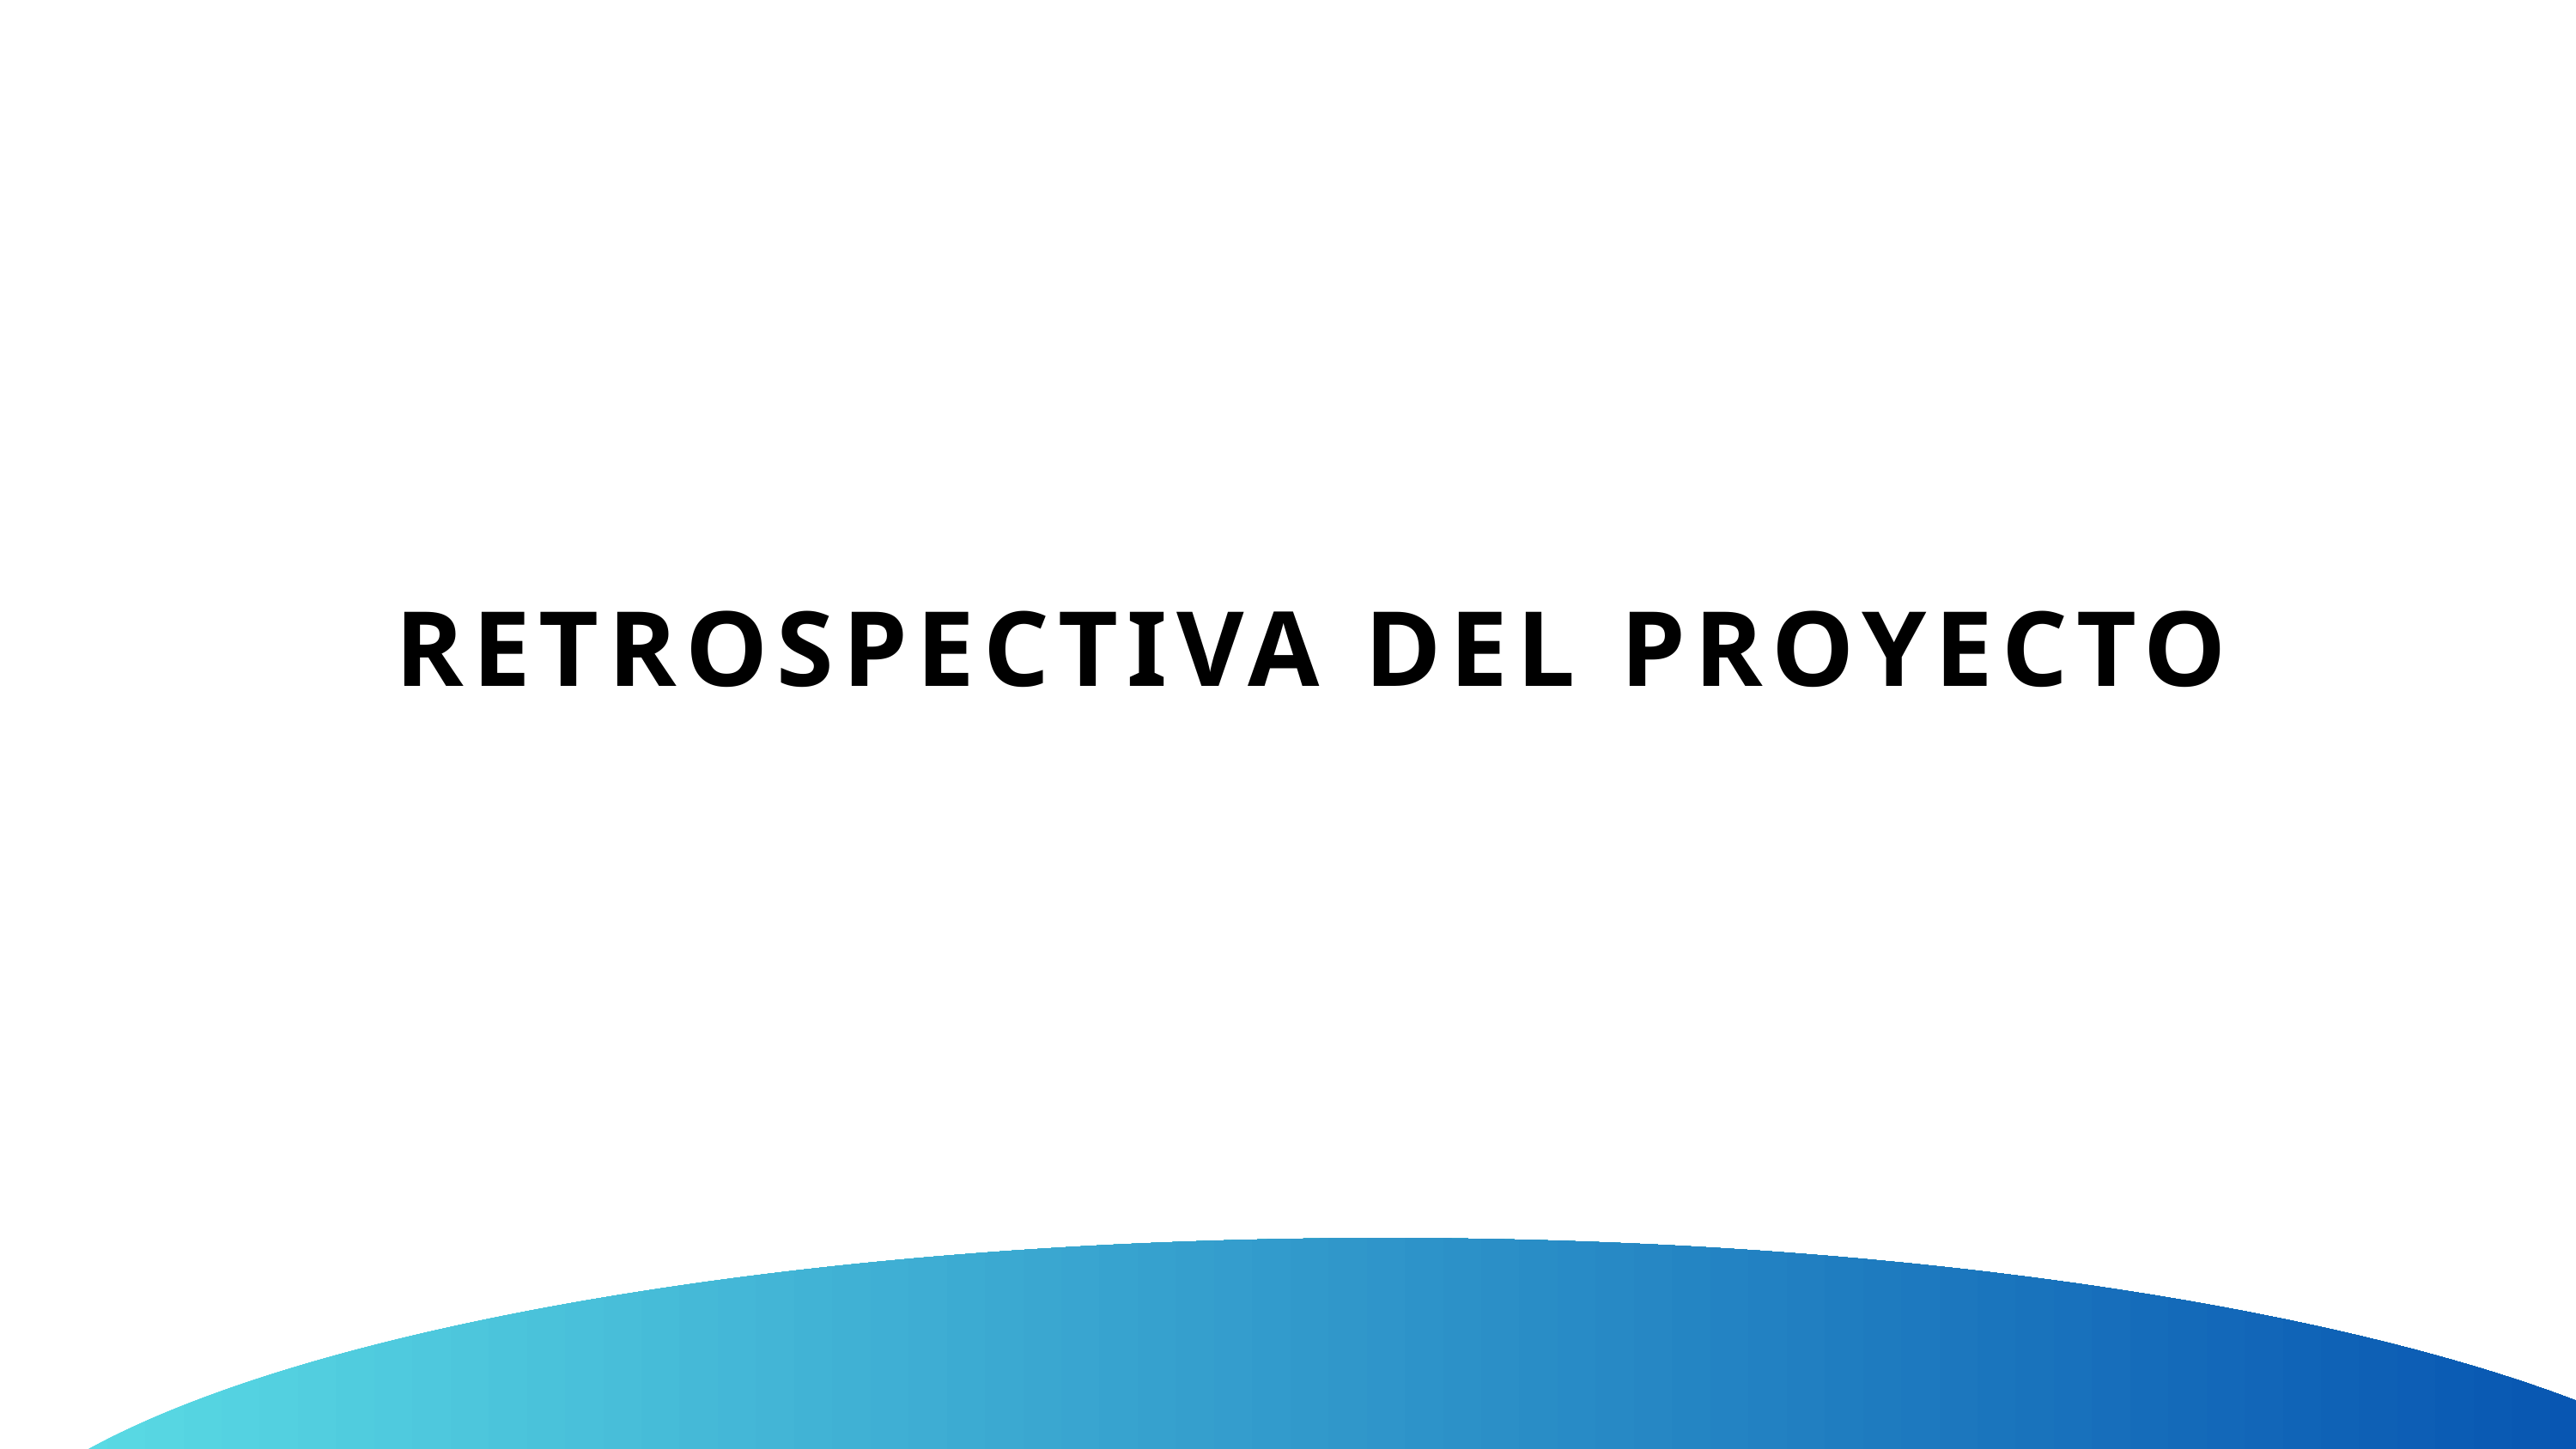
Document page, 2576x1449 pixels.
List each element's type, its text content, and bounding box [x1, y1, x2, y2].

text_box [0, 1238, 2576, 1449]
text_box RETROSPECTIVA DEL PROYECTO [168, 586, 2455, 707]
